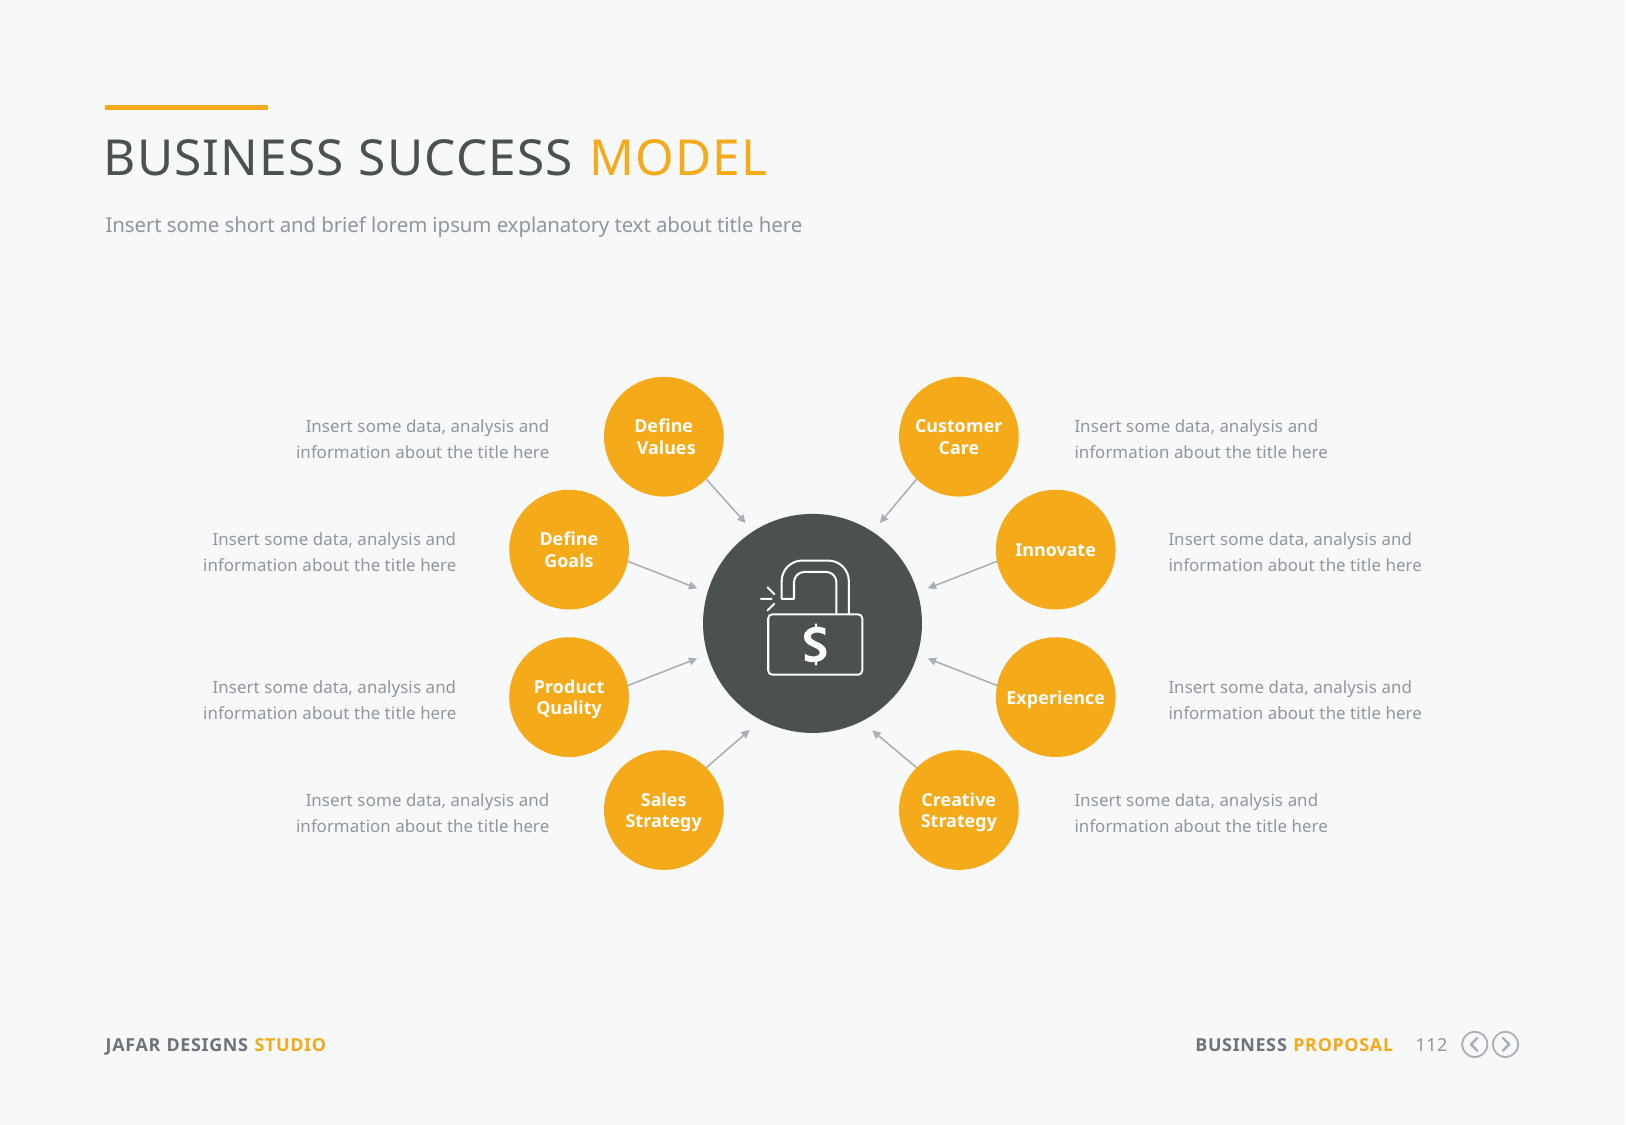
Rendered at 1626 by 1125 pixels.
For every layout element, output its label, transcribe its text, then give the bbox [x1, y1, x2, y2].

text_box Insert some data, analysis and information about the title here [132, 522, 457, 576]
text_box Experience [1002, 686, 1109, 708]
text_box [766, 602, 776, 612]
list Business Success Model [103, 125, 1518, 188]
text_box [897, 375, 1020, 498]
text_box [627, 658, 698, 686]
text_box Define Goals [516, 527, 623, 572]
text_box Product Quality [516, 675, 623, 719]
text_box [706, 479, 746, 523]
text_box Insert some data, analysis and information about the title here [1074, 783, 1399, 837]
text_box [703, 513, 922, 733]
text_box Sales Strategy [610, 788, 717, 832]
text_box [927, 561, 998, 589]
text_box [766, 586, 776, 596]
text_box Define Values [610, 414, 717, 459]
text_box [879, 479, 917, 523]
text_box [508, 488, 631, 611]
text_box [508, 636, 631, 759]
text_box Insert some data, analysis and information about the title here [225, 783, 550, 837]
text_box [994, 488, 1117, 611]
text_box Insert some data, analysis and information about the title here [225, 409, 550, 462]
text_box Insert some data, analysis and information about the title here [1168, 522, 1493, 576]
text_box [994, 636, 1117, 759]
list Insert some short and brief lorem ipsum explanatory text about title here [105, 209, 1519, 241]
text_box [627, 561, 698, 589]
text_box Insert some data, analysis and information about the title here [1074, 409, 1399, 462]
text_box Creative Strategy [906, 788, 1012, 832]
text_box [602, 749, 725, 871]
text_box [602, 375, 725, 498]
text_box Insert some data, analysis and information about the title here [132, 670, 457, 723]
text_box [706, 730, 750, 768]
text_box Innovate [1002, 538, 1109, 561]
text_box Insert some data, analysis and information about the title here [1168, 670, 1493, 723]
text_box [872, 730, 917, 768]
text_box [927, 658, 998, 686]
text_box [897, 749, 1020, 871]
text_box Customer Care [906, 414, 1012, 459]
text_box [767, 559, 864, 676]
